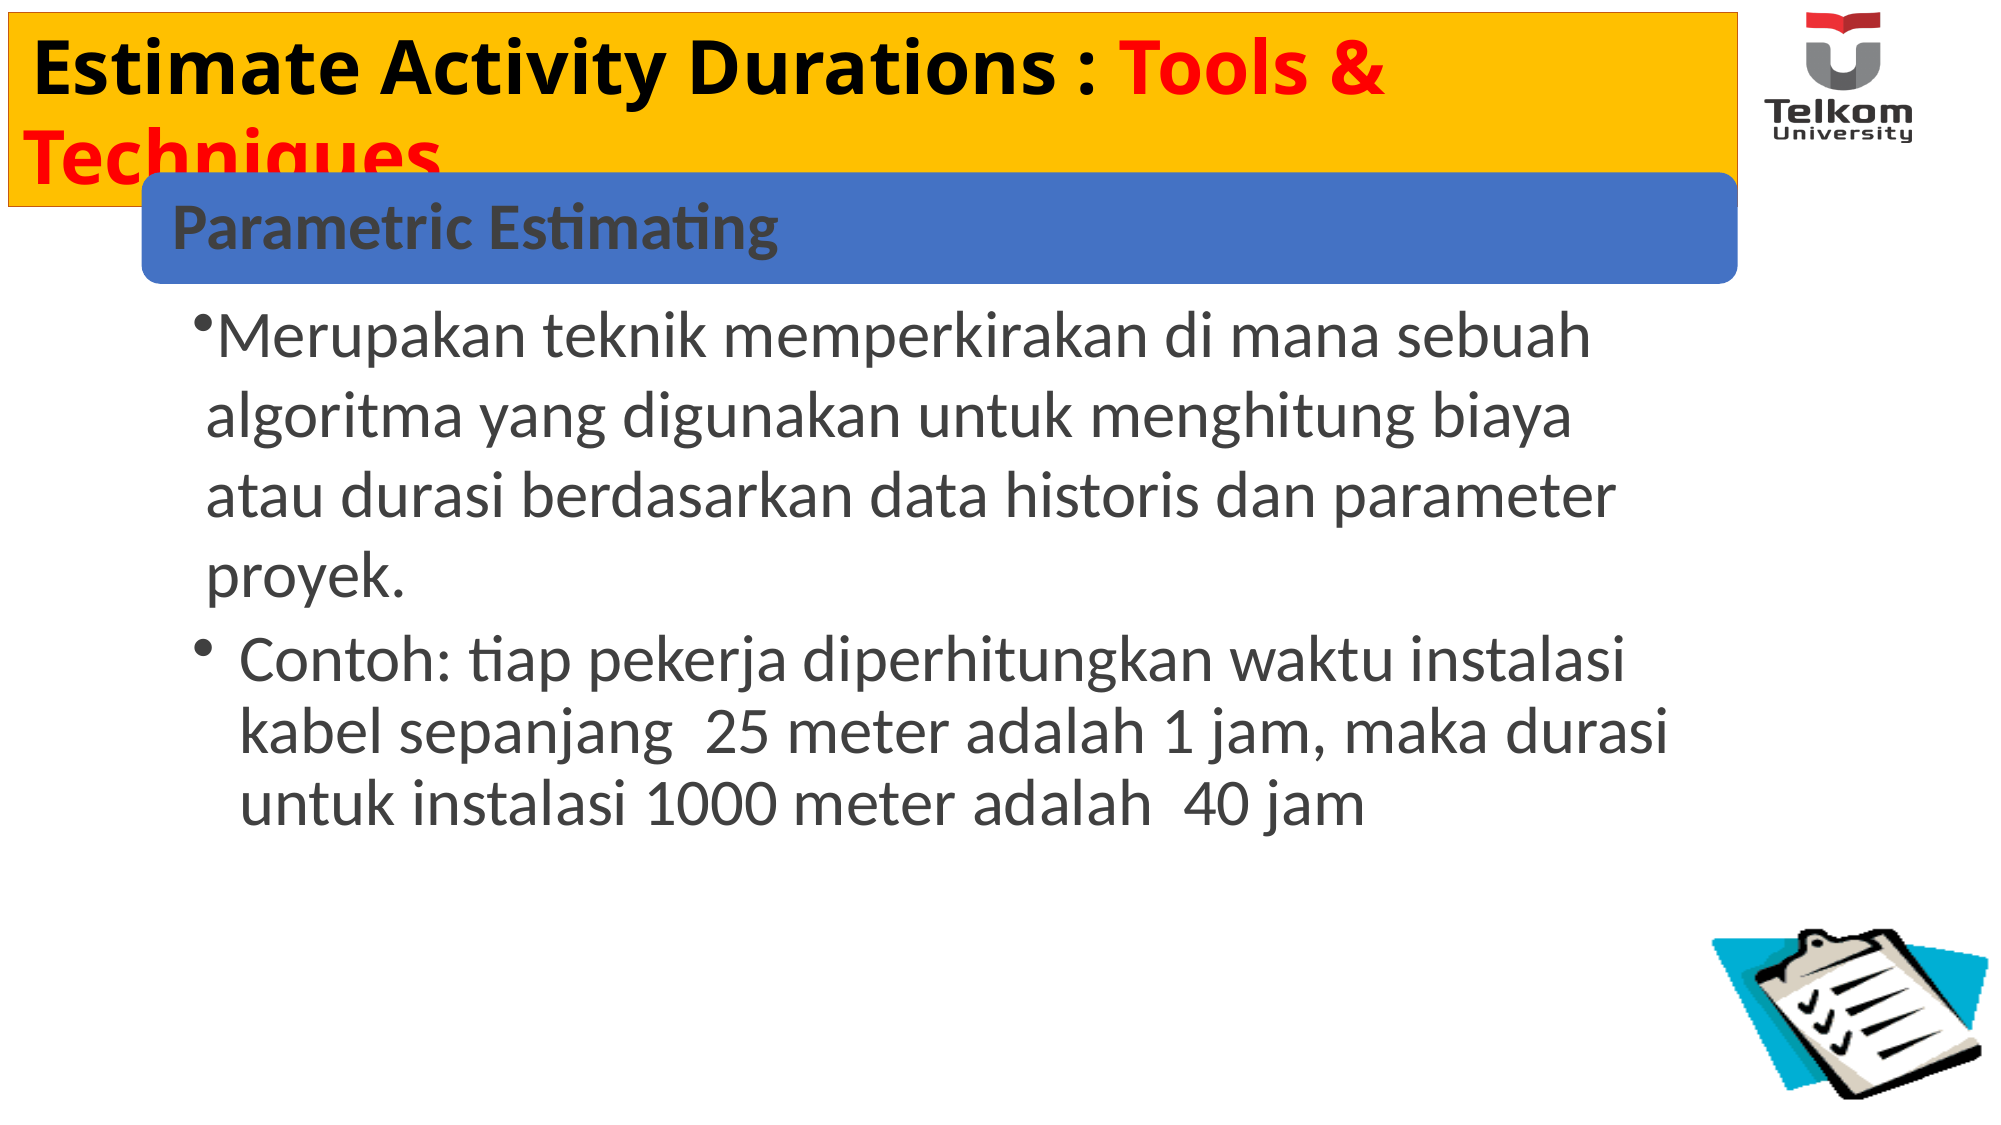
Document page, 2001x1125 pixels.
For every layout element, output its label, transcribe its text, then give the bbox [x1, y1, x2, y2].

picture [1764, 12, 1912, 143]
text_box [141, 172, 1738, 1106]
picture [1706, 920, 2000, 1106]
text_box Estimate Activity Durations : Tools & Techniques [8, 12, 1738, 207]
